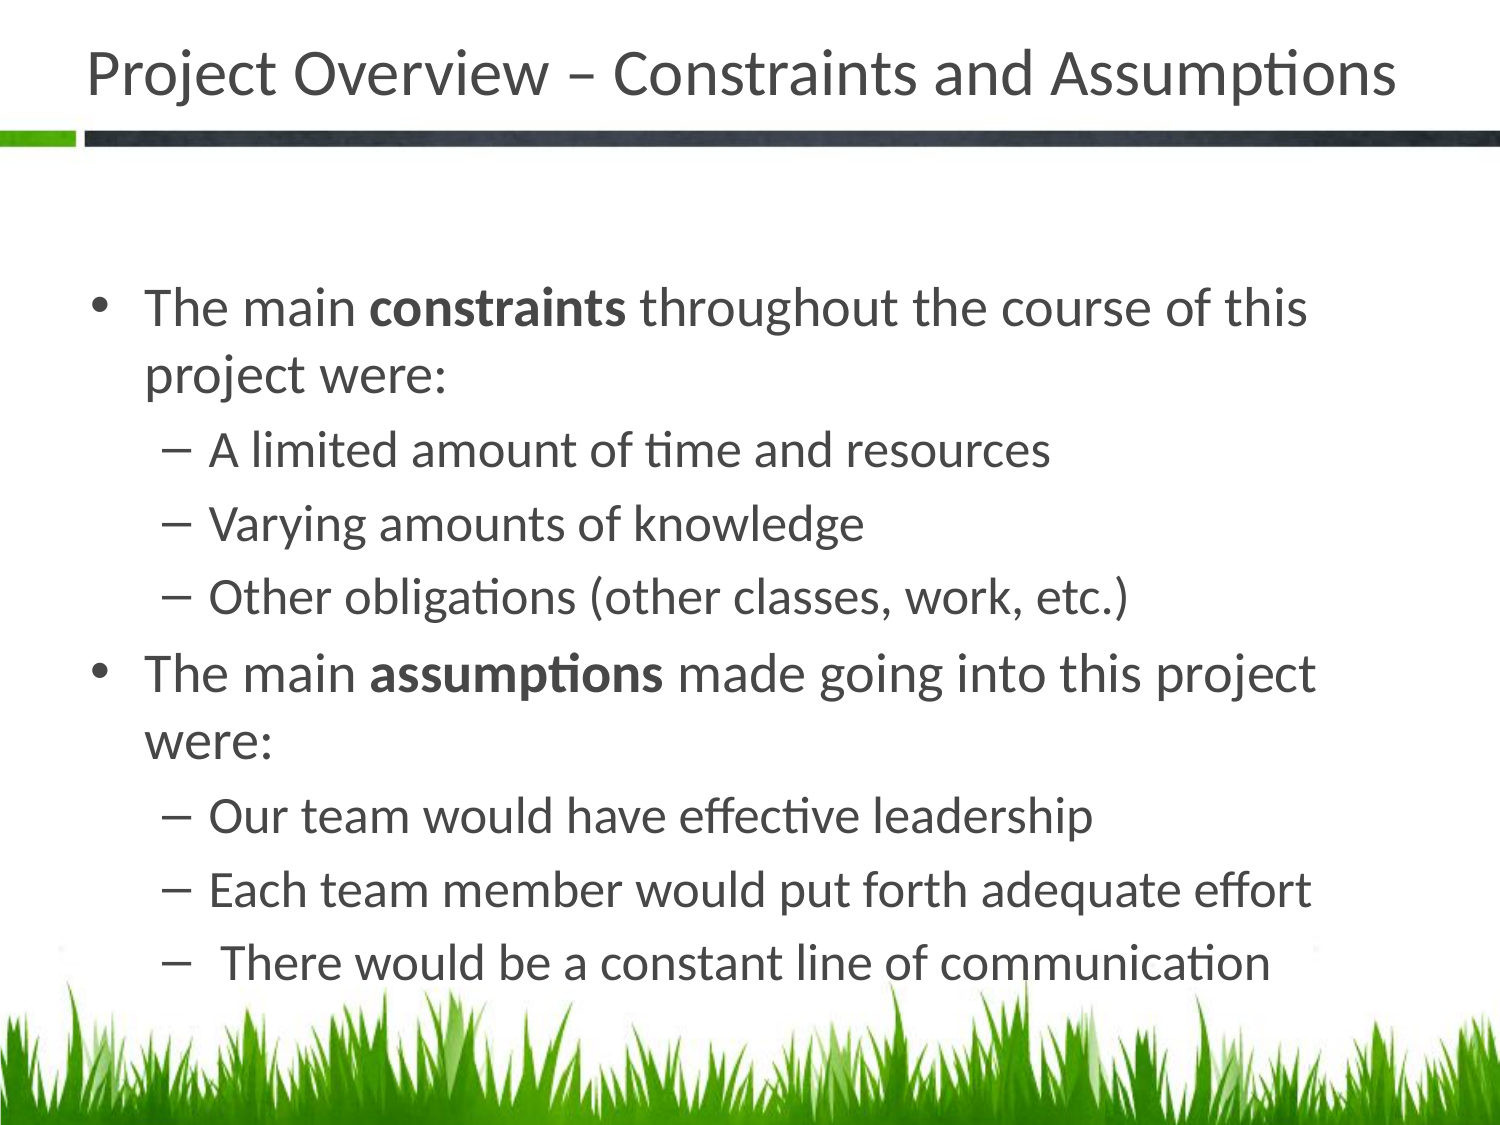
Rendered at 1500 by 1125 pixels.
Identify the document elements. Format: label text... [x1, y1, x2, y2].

list The main constraints throughout the course of this project were: A limited amount of time and resources Varying amounts of knowledge Other obligations (other classes, work, etc.) The main assumptions made going into this project were: Our team would have effective leadership Each team member would put forth adequate effort There would be a constant line of communication [75, 262, 1425, 1005]
picture [0, 0, 1500, 1125]
title Project Overview – Constraints and Assumptions [71, 12, 1450, 125]
